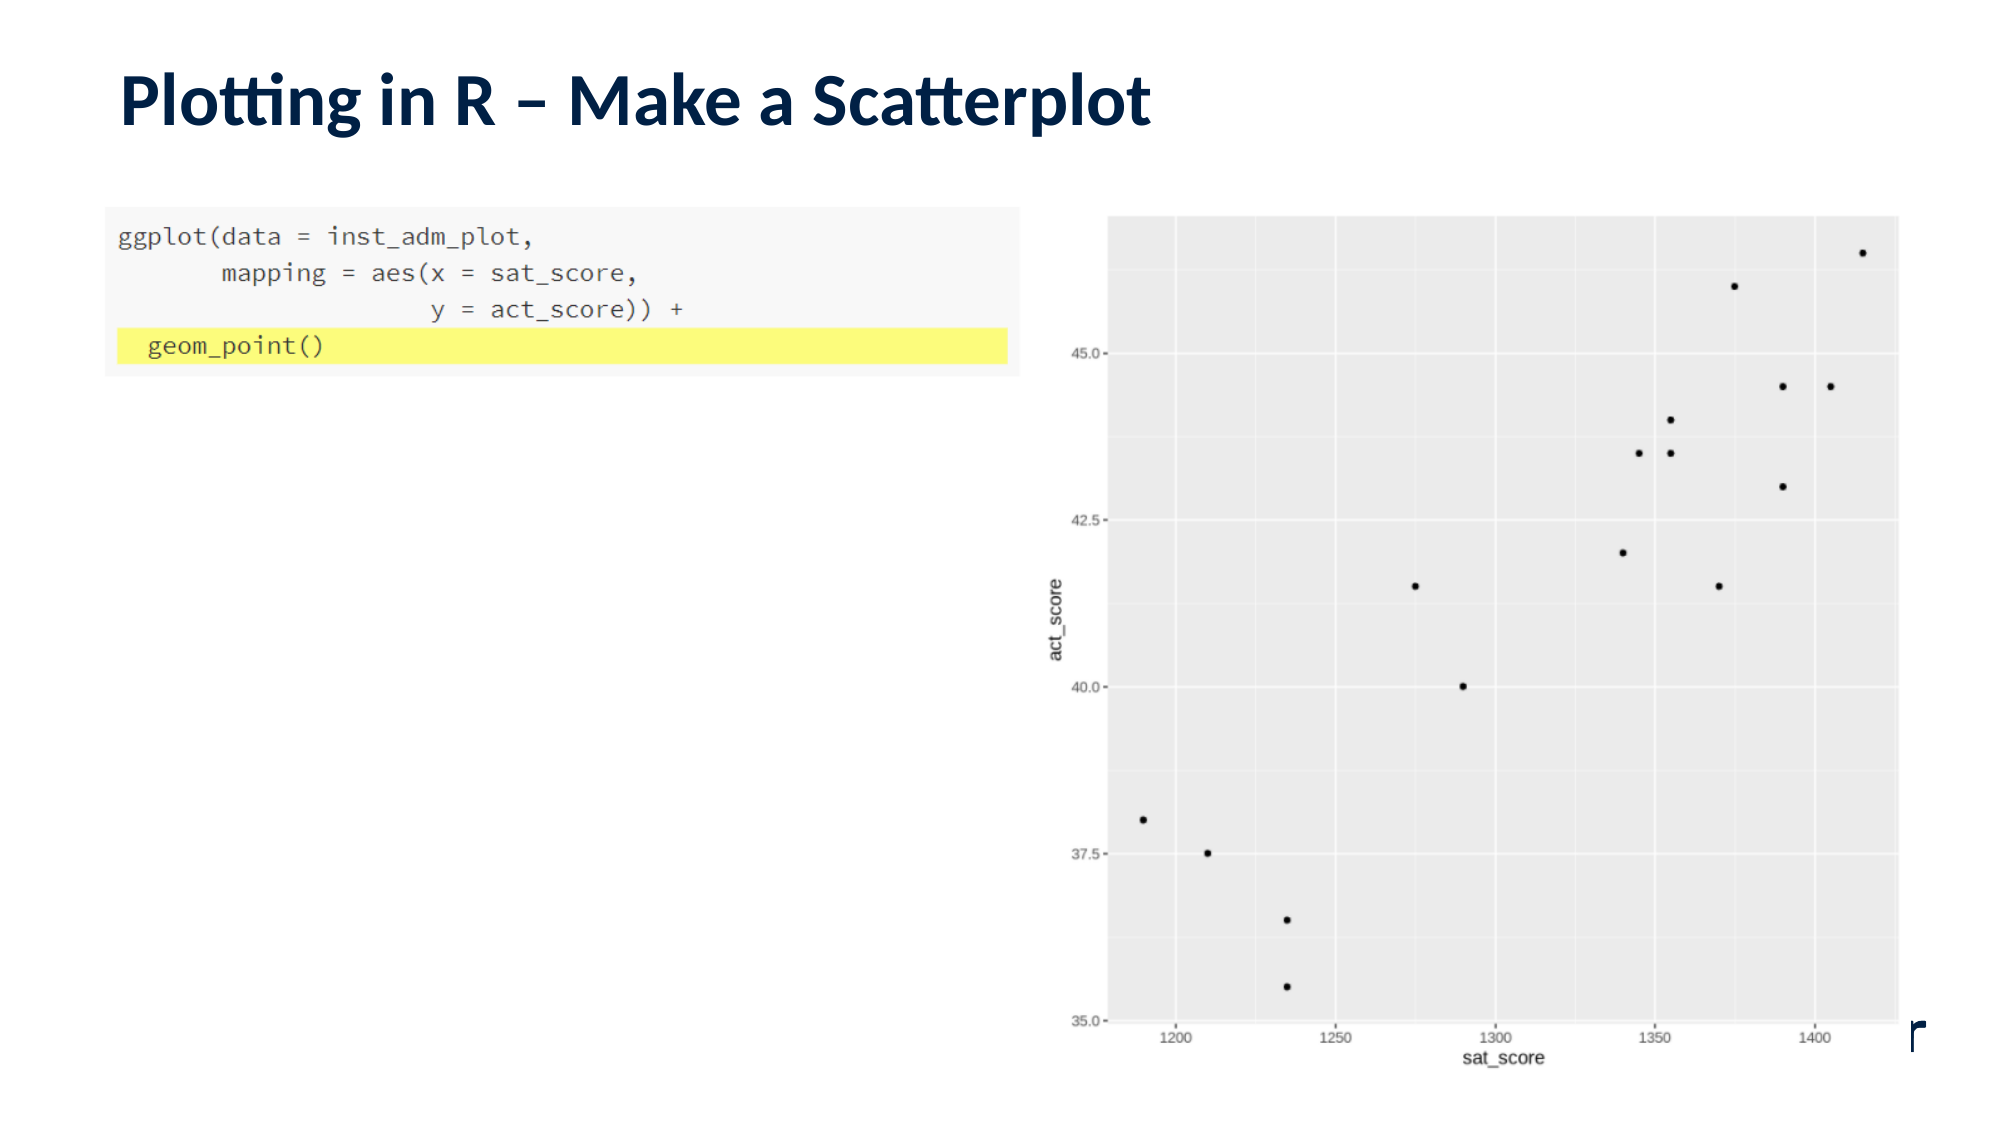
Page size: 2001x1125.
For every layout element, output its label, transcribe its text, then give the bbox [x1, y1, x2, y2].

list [89, 172, 1910, 1073]
picture [1910, 172, 1932, 1073]
title Plotting in R – Make a Scatterplot [105, 52, 1895, 172]
